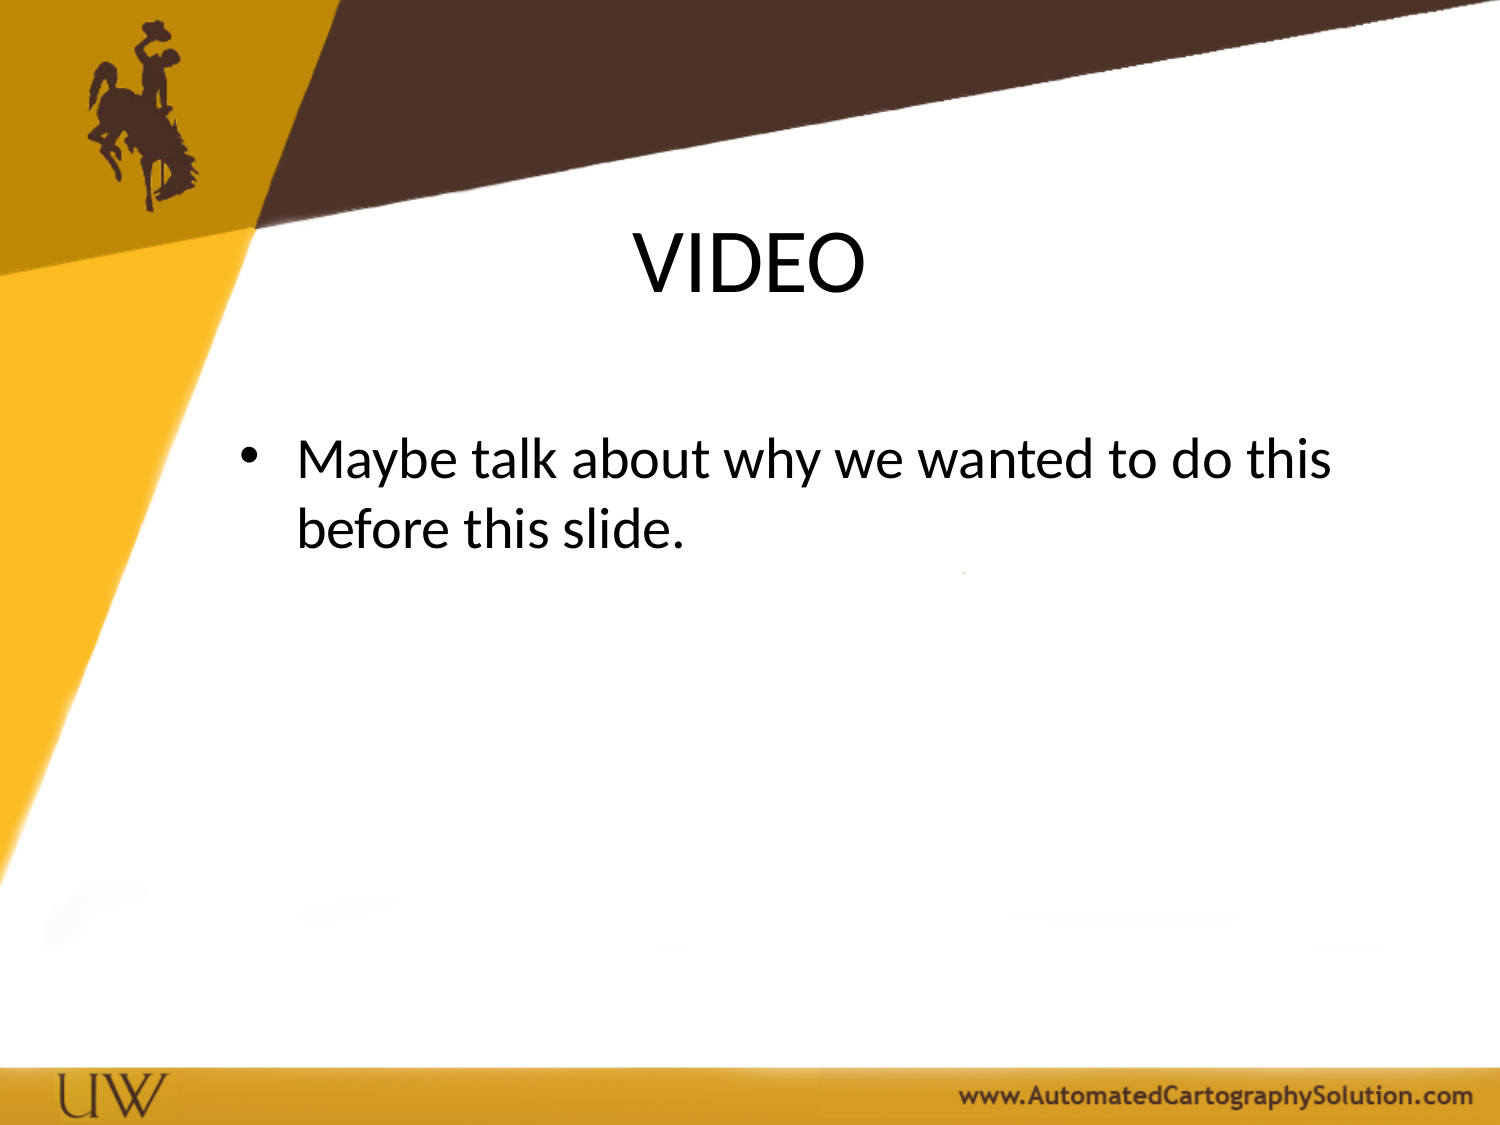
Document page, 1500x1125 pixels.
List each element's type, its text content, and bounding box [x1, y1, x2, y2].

picture [0, 0, 1500, 1125]
text_box VIDEO [75, 162, 1425, 350]
text_box Maybe talk about why we wanted to do this before this slide. [225, 412, 1500, 1018]
